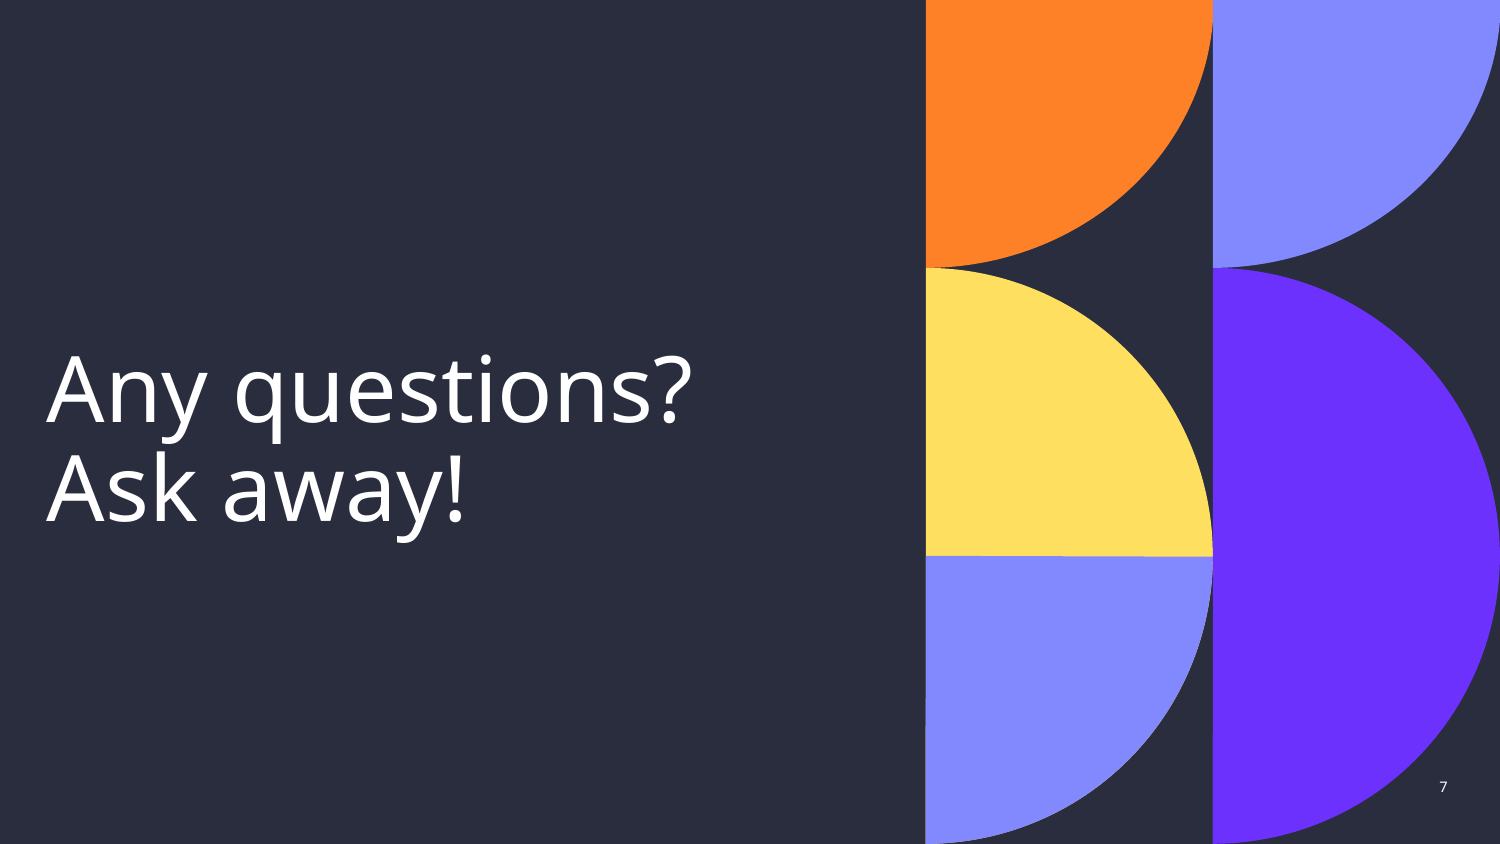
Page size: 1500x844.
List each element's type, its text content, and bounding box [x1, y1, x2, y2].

title Any questions? Ask away! [46, 37, 750, 542]
